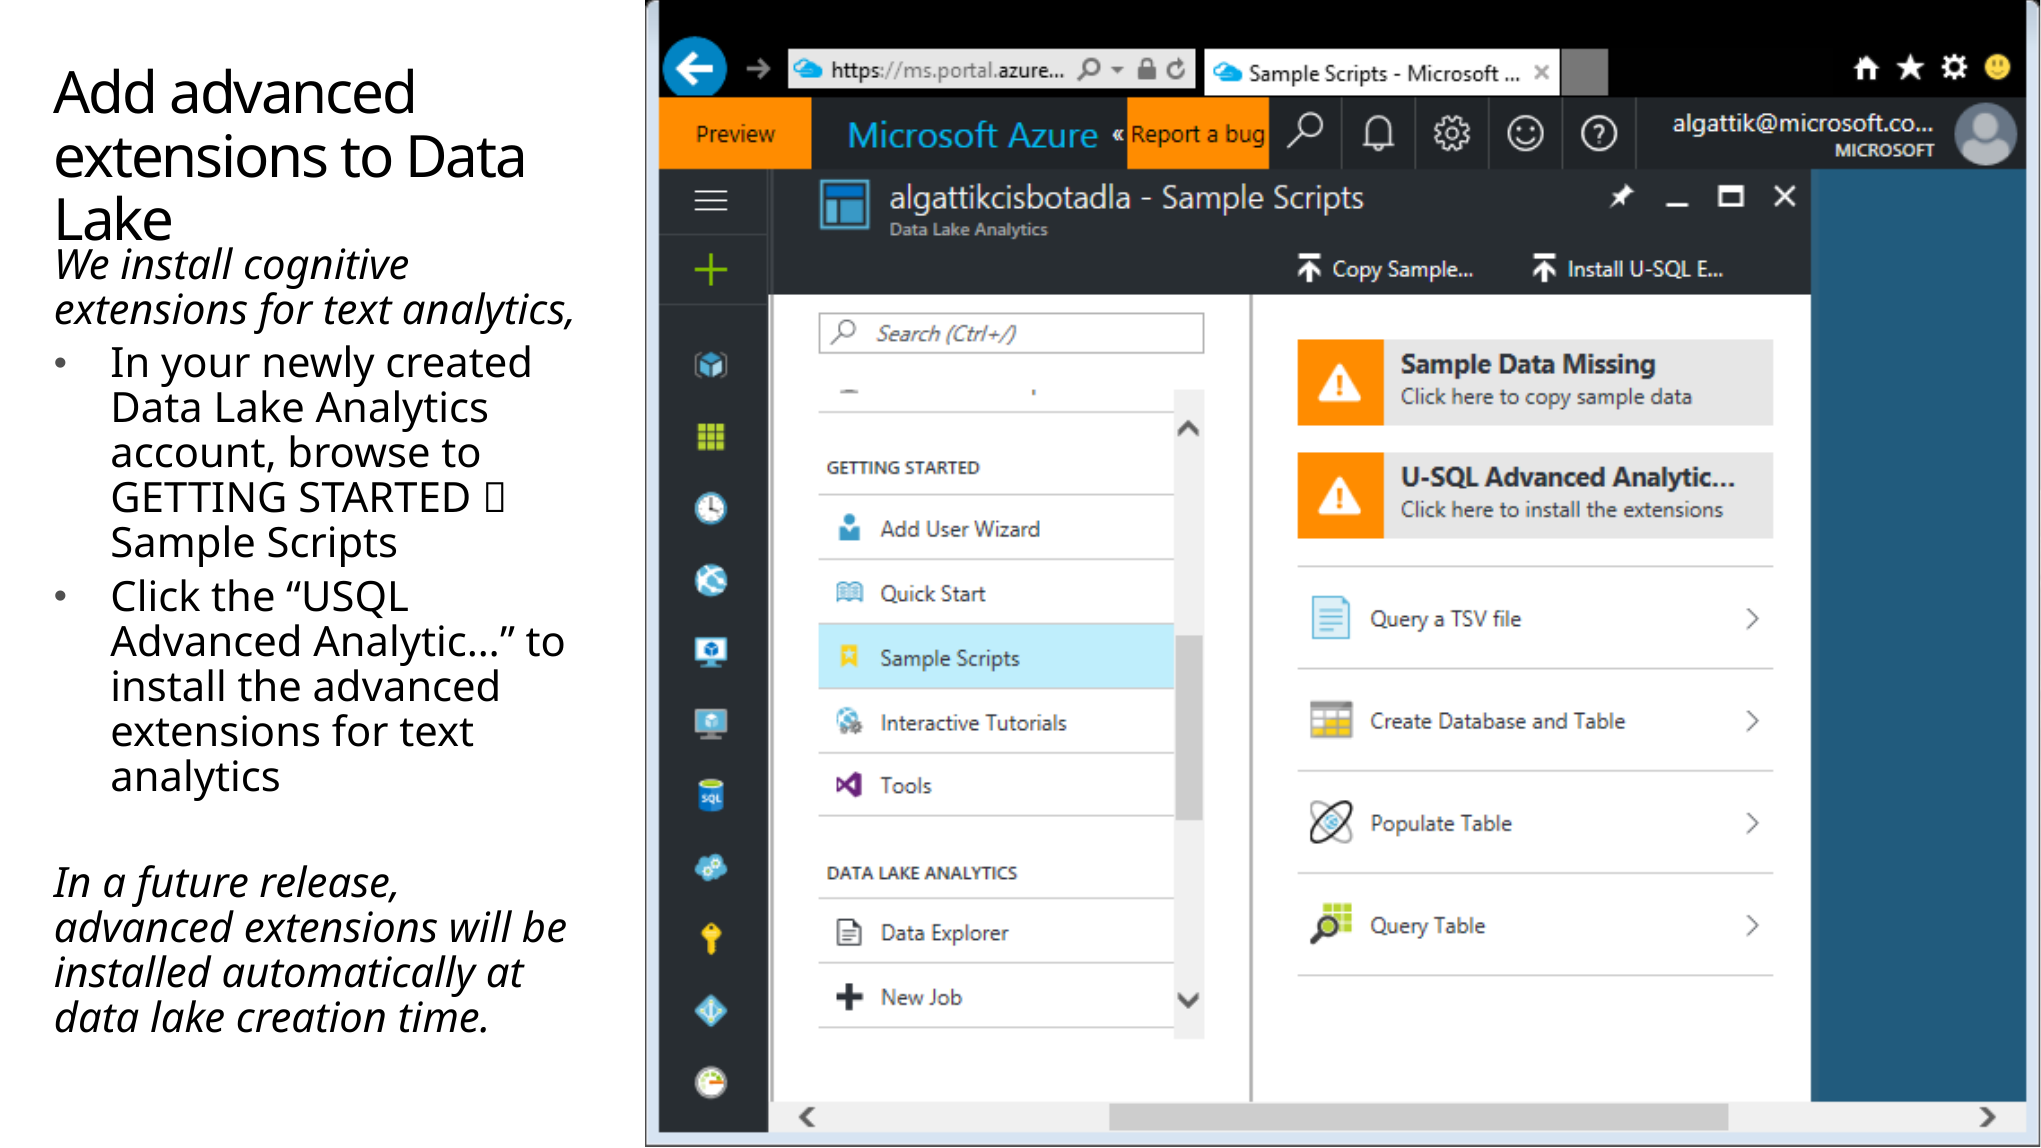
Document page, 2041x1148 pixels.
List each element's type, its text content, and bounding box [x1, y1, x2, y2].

list We install cognitive extensions for text analytics, In your newly created Data Lake Analytics account, browse to GETTING STARTED  Sample Scripts Click the “USQL Advanced Analytic…” to install the advanced extensions for text analytics In a future release, advanced extensions will be installed automatically at data lake creation time. [30, 228, 616, 1027]
picture [644, 0, 2041, 1148]
title Add advanced extensions to Data Lake [30, 48, 616, 207]
